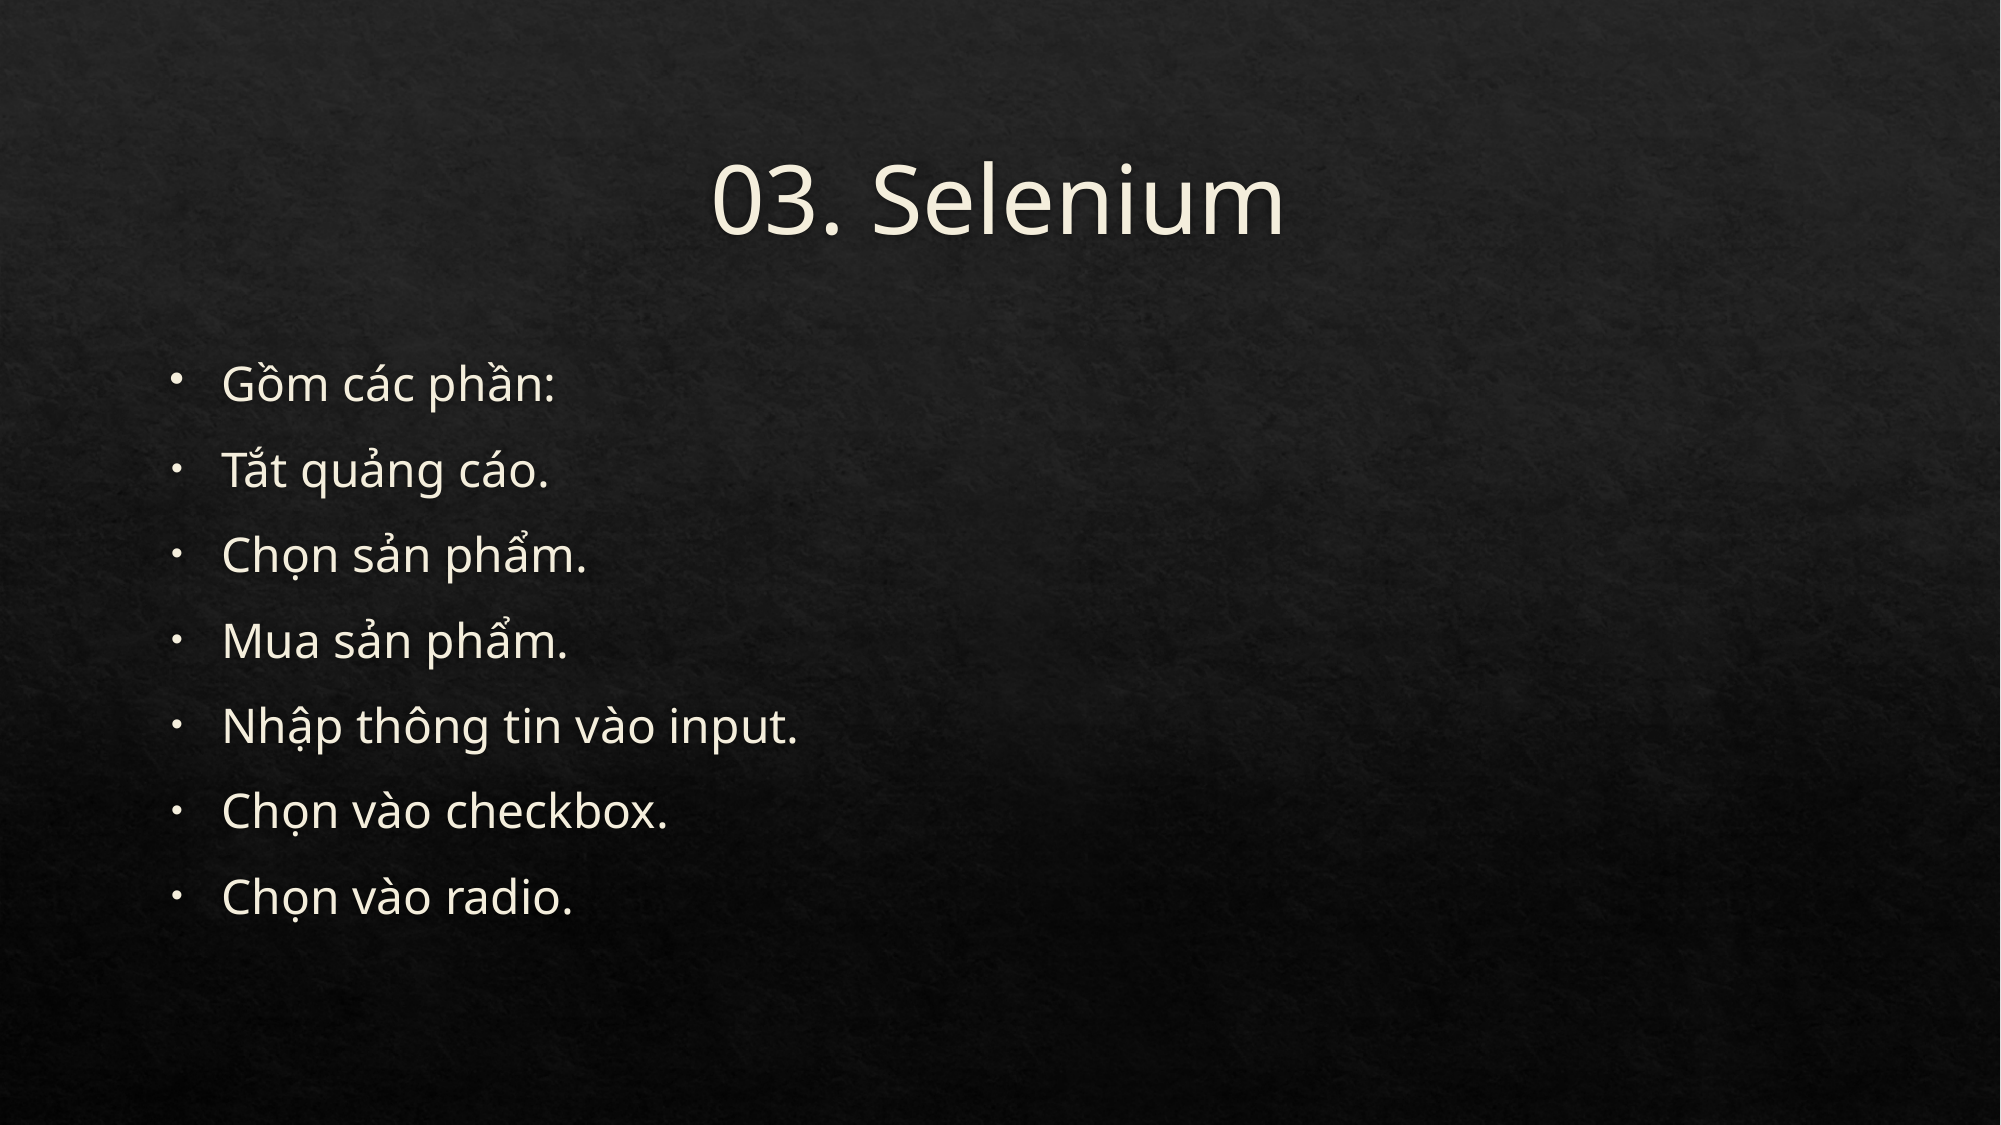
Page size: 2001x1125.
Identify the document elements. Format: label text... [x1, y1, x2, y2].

title 03. Selenium [149, 99, 1849, 307]
list Gồm các phần: Tắt quảng cáo. Chọn sản phẩm. Mua sản phẩm. Nhập thông tin vào input. Chọn vào checkbox. Chọn vào radio. [149, 340, 1849, 950]
